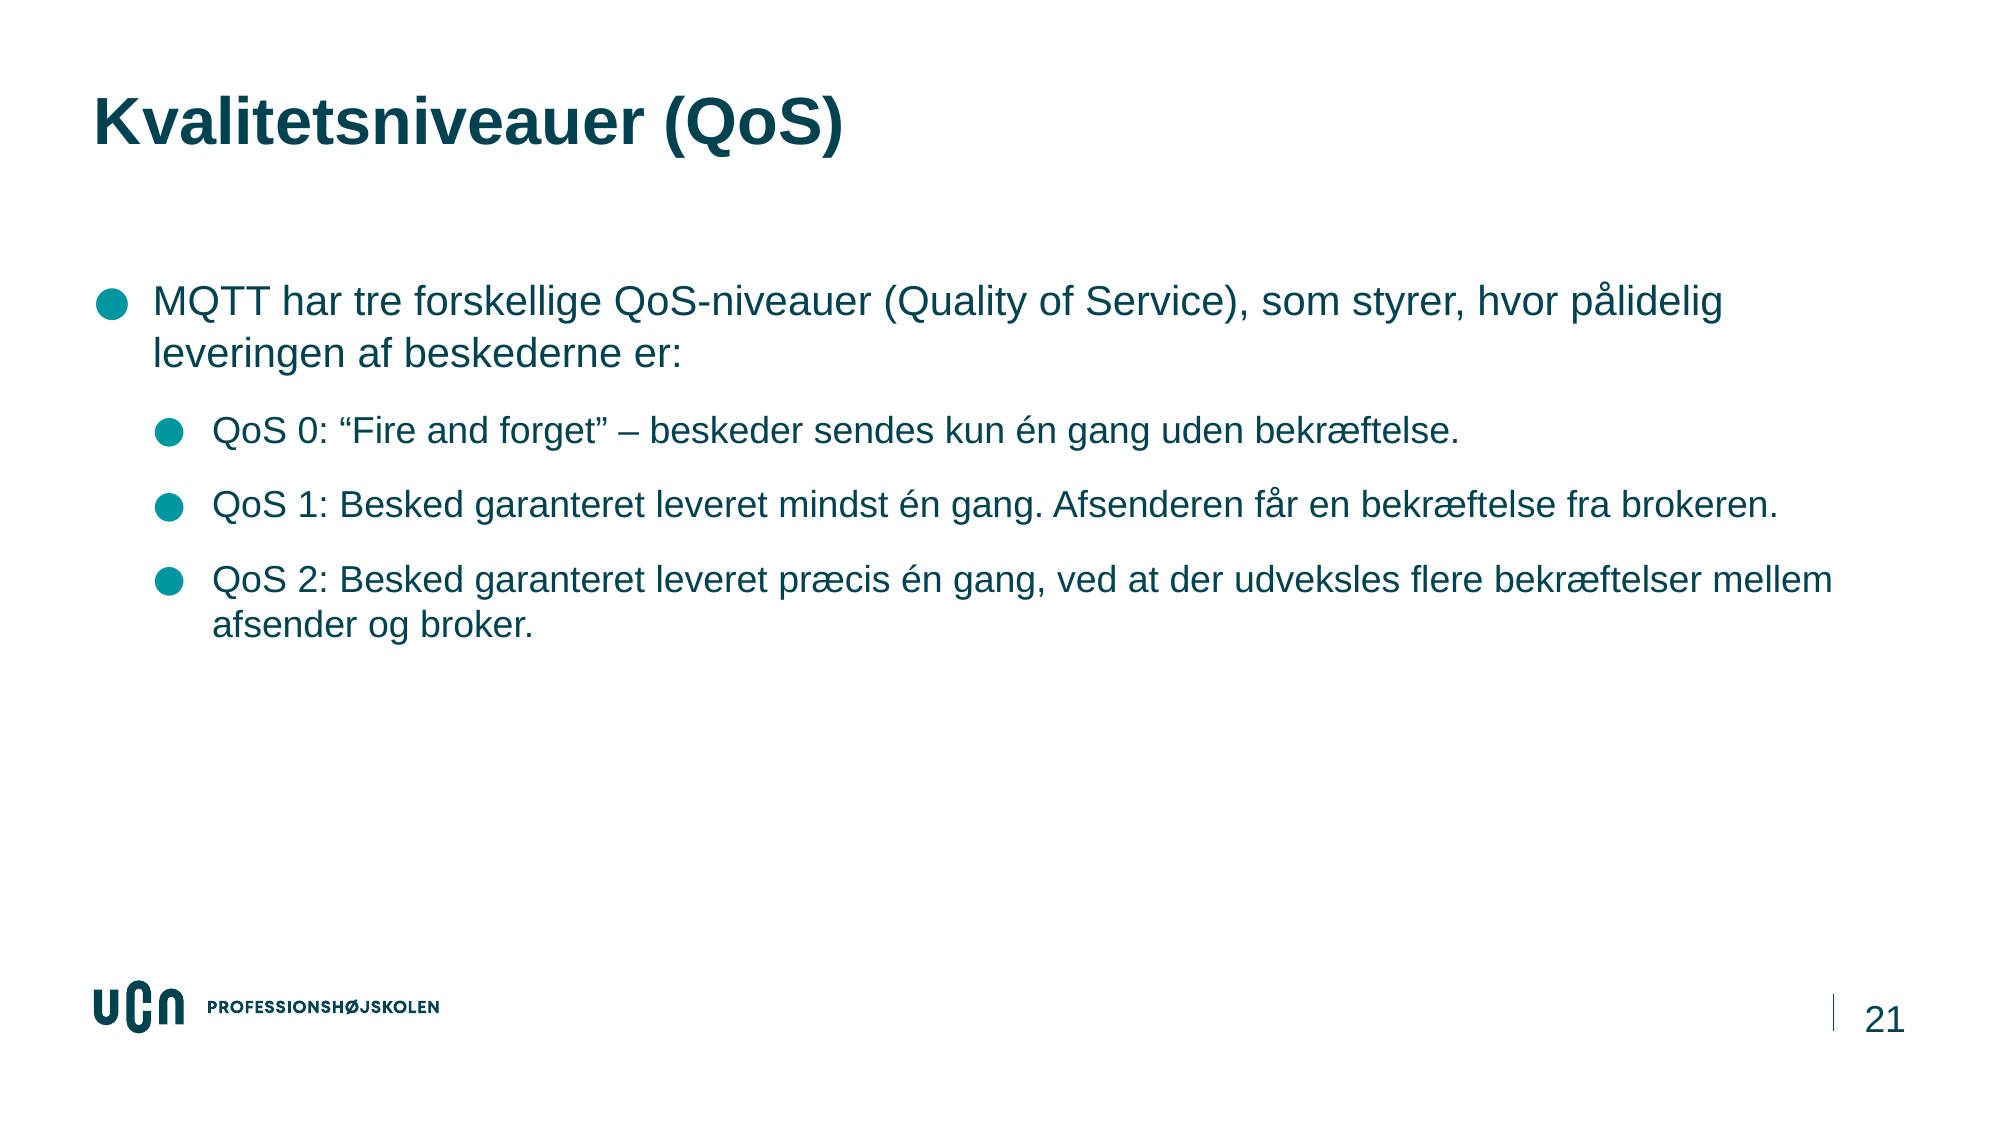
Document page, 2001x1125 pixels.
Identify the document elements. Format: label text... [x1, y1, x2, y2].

slide_number 21 [1834, 955, 1907, 1041]
list MQTT har tre forskellige QoS-niveauer (Quality of Service), som styrer, hvor pålidelig leveringen af beskederne er: QoS 0: “Fire and forget” – beskeder sendes kun én gang uden bekræftelse. QoS 1: Besked garanteret leveret mindst én gang. Afsenderen får en bekræftelse fra brokeren. QoS 2: Besked garanteret leveret præcis én gang, ved at der udveksles flere bekræftelser mellem afsender og broker. [93, 272, 1907, 938]
title Kvalitetsniveauer (QoS) [93, 88, 1907, 238]
